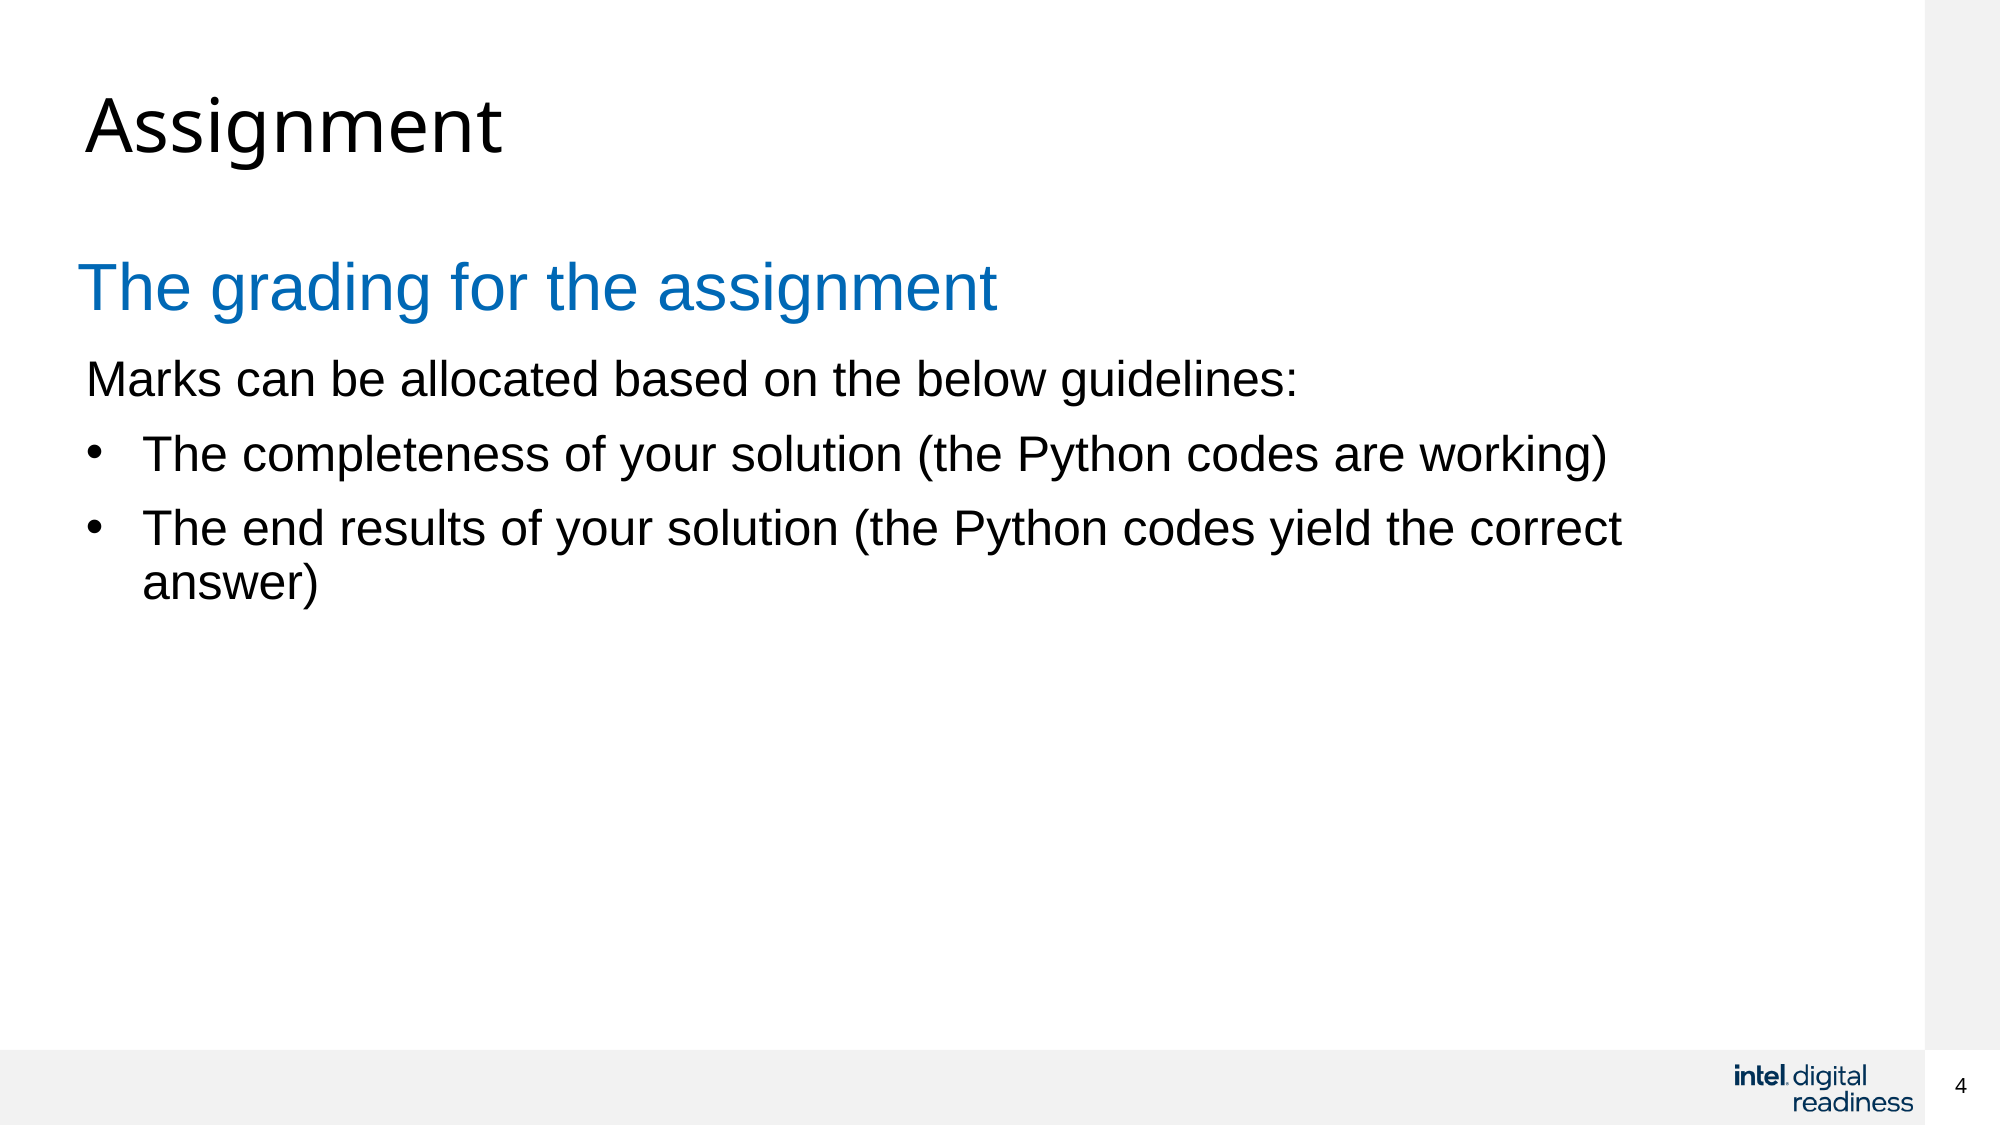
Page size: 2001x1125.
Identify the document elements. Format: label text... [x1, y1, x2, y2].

picture [1735, 1064, 1913, 1112]
slide_number ‹#› [1923, 1065, 1999, 1125]
list Marks can be allocated based on the below guidelines: The completeness of your solution (the Python codes are working) The end results of your solution (the Python codes yield the correct answer) [70, 345, 1818, 991]
text_box The grading for the assignment [62, 245, 1863, 333]
title Assignment [70, 19, 1796, 237]
